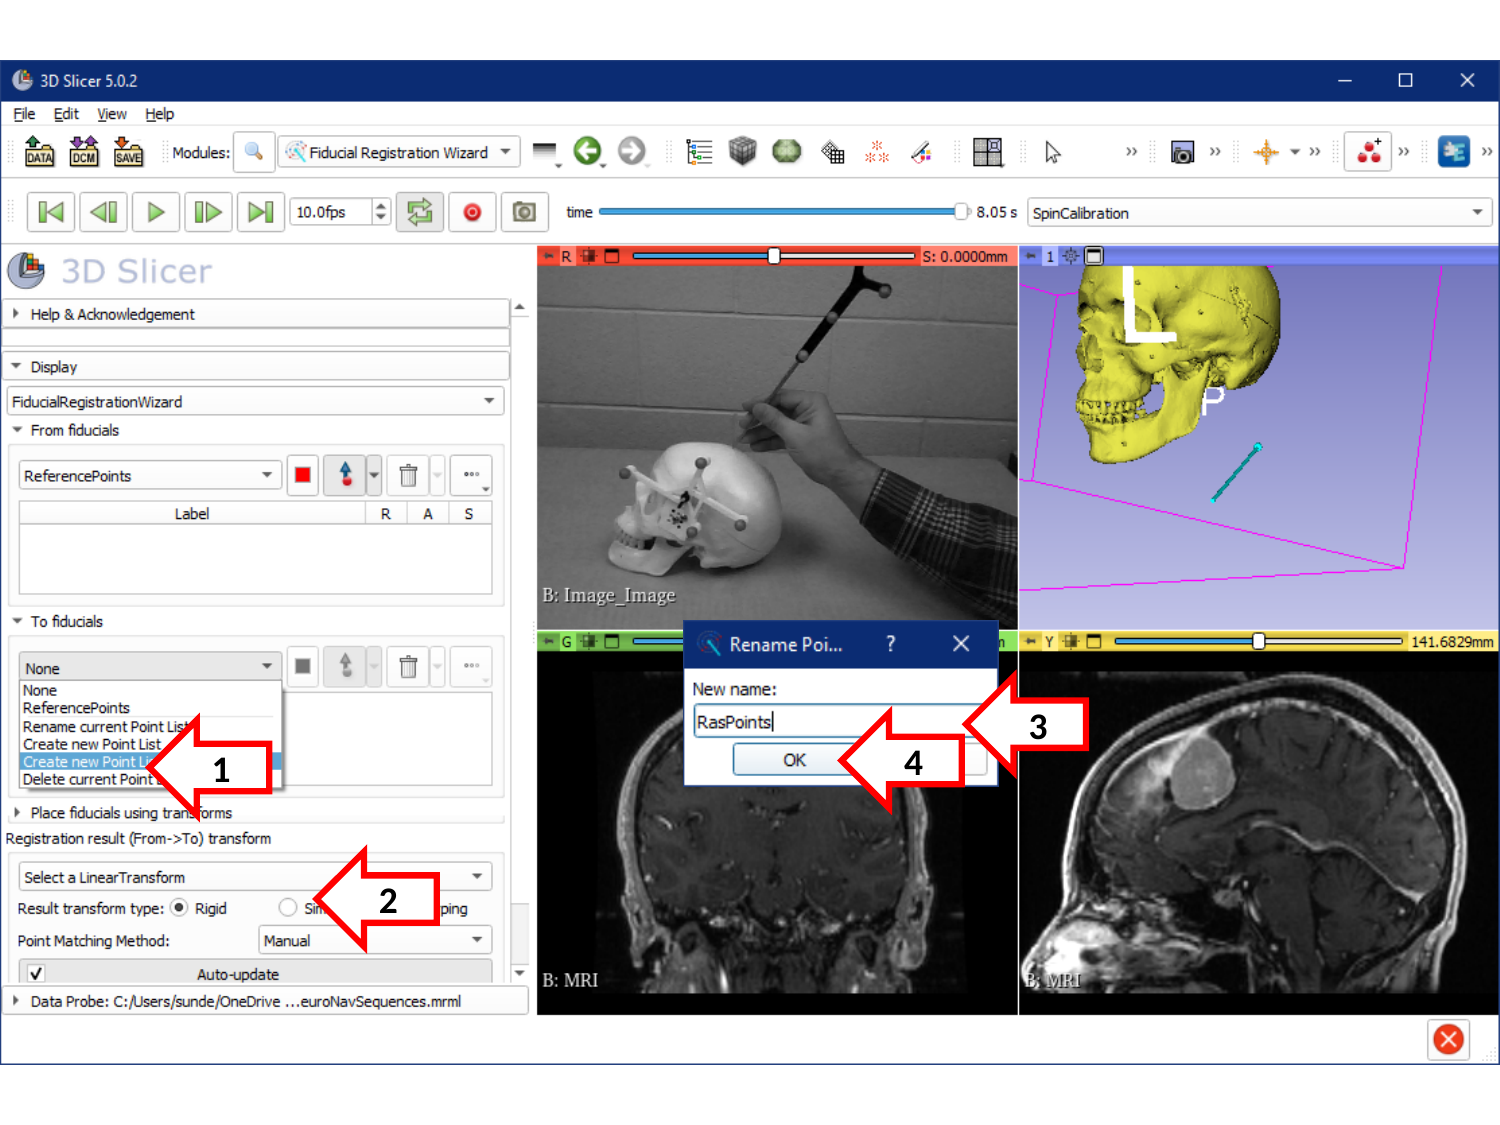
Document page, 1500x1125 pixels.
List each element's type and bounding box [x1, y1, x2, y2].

picture [0, 60, 1500, 1065]
